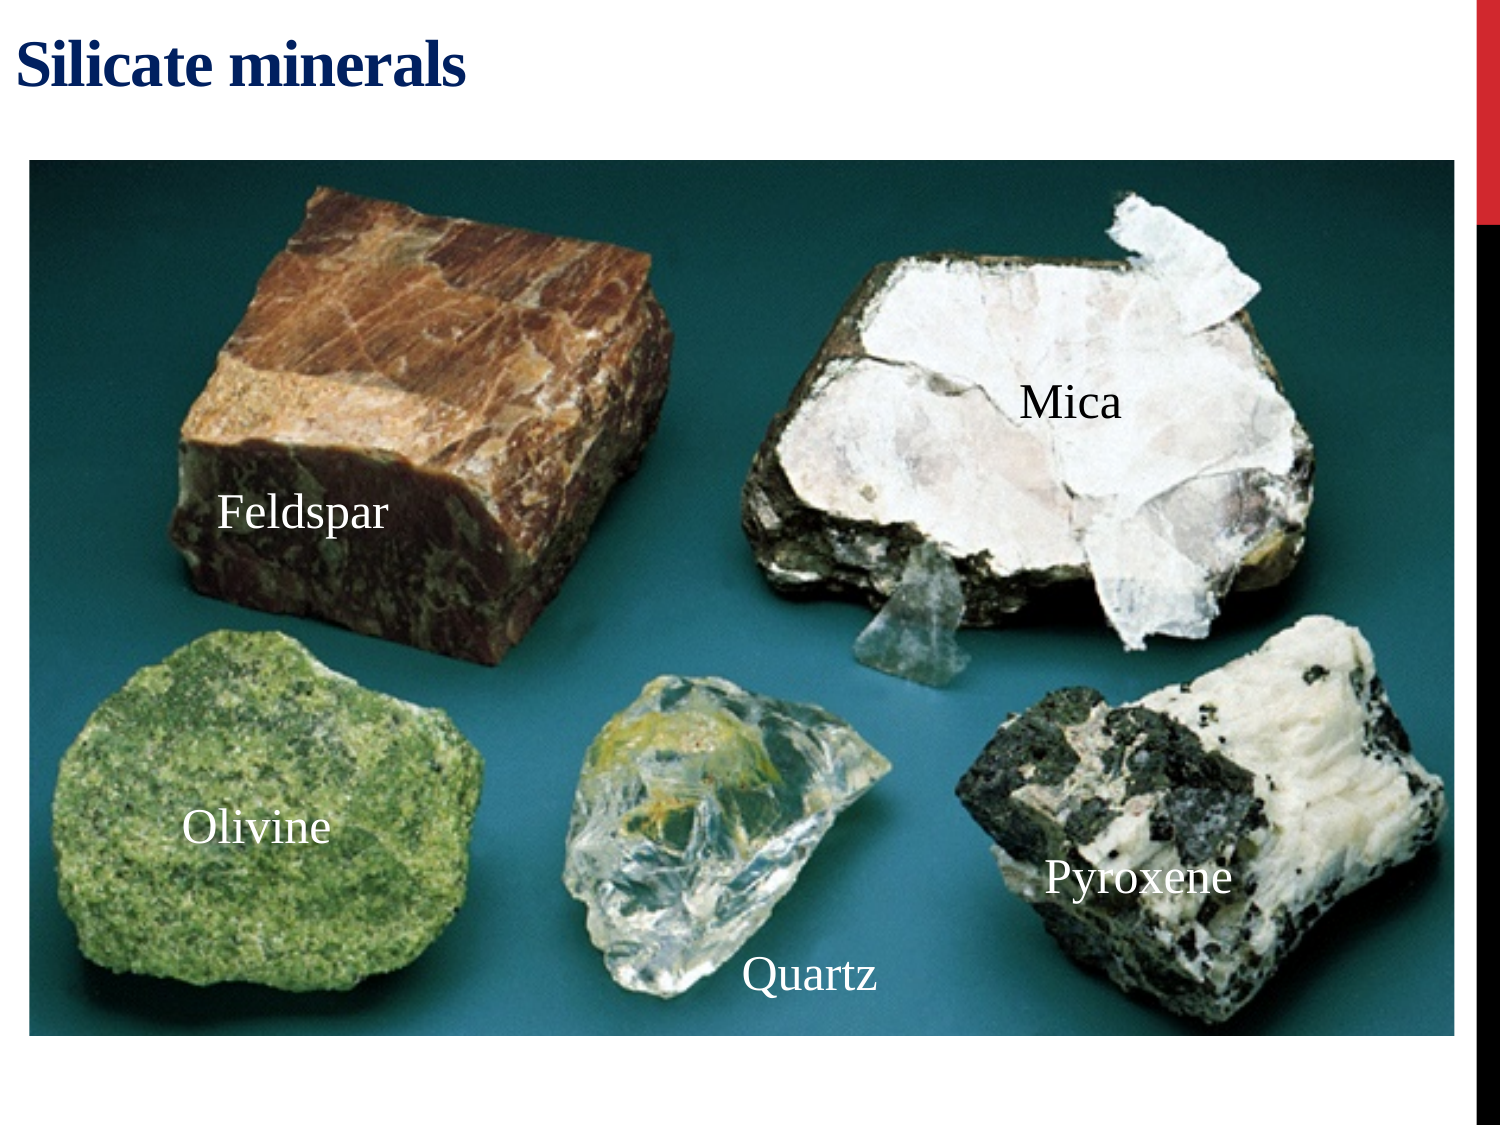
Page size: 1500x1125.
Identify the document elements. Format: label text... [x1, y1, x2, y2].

picture [28, 160, 1455, 1037]
title Silicate minerals [0, 30, 1250, 169]
